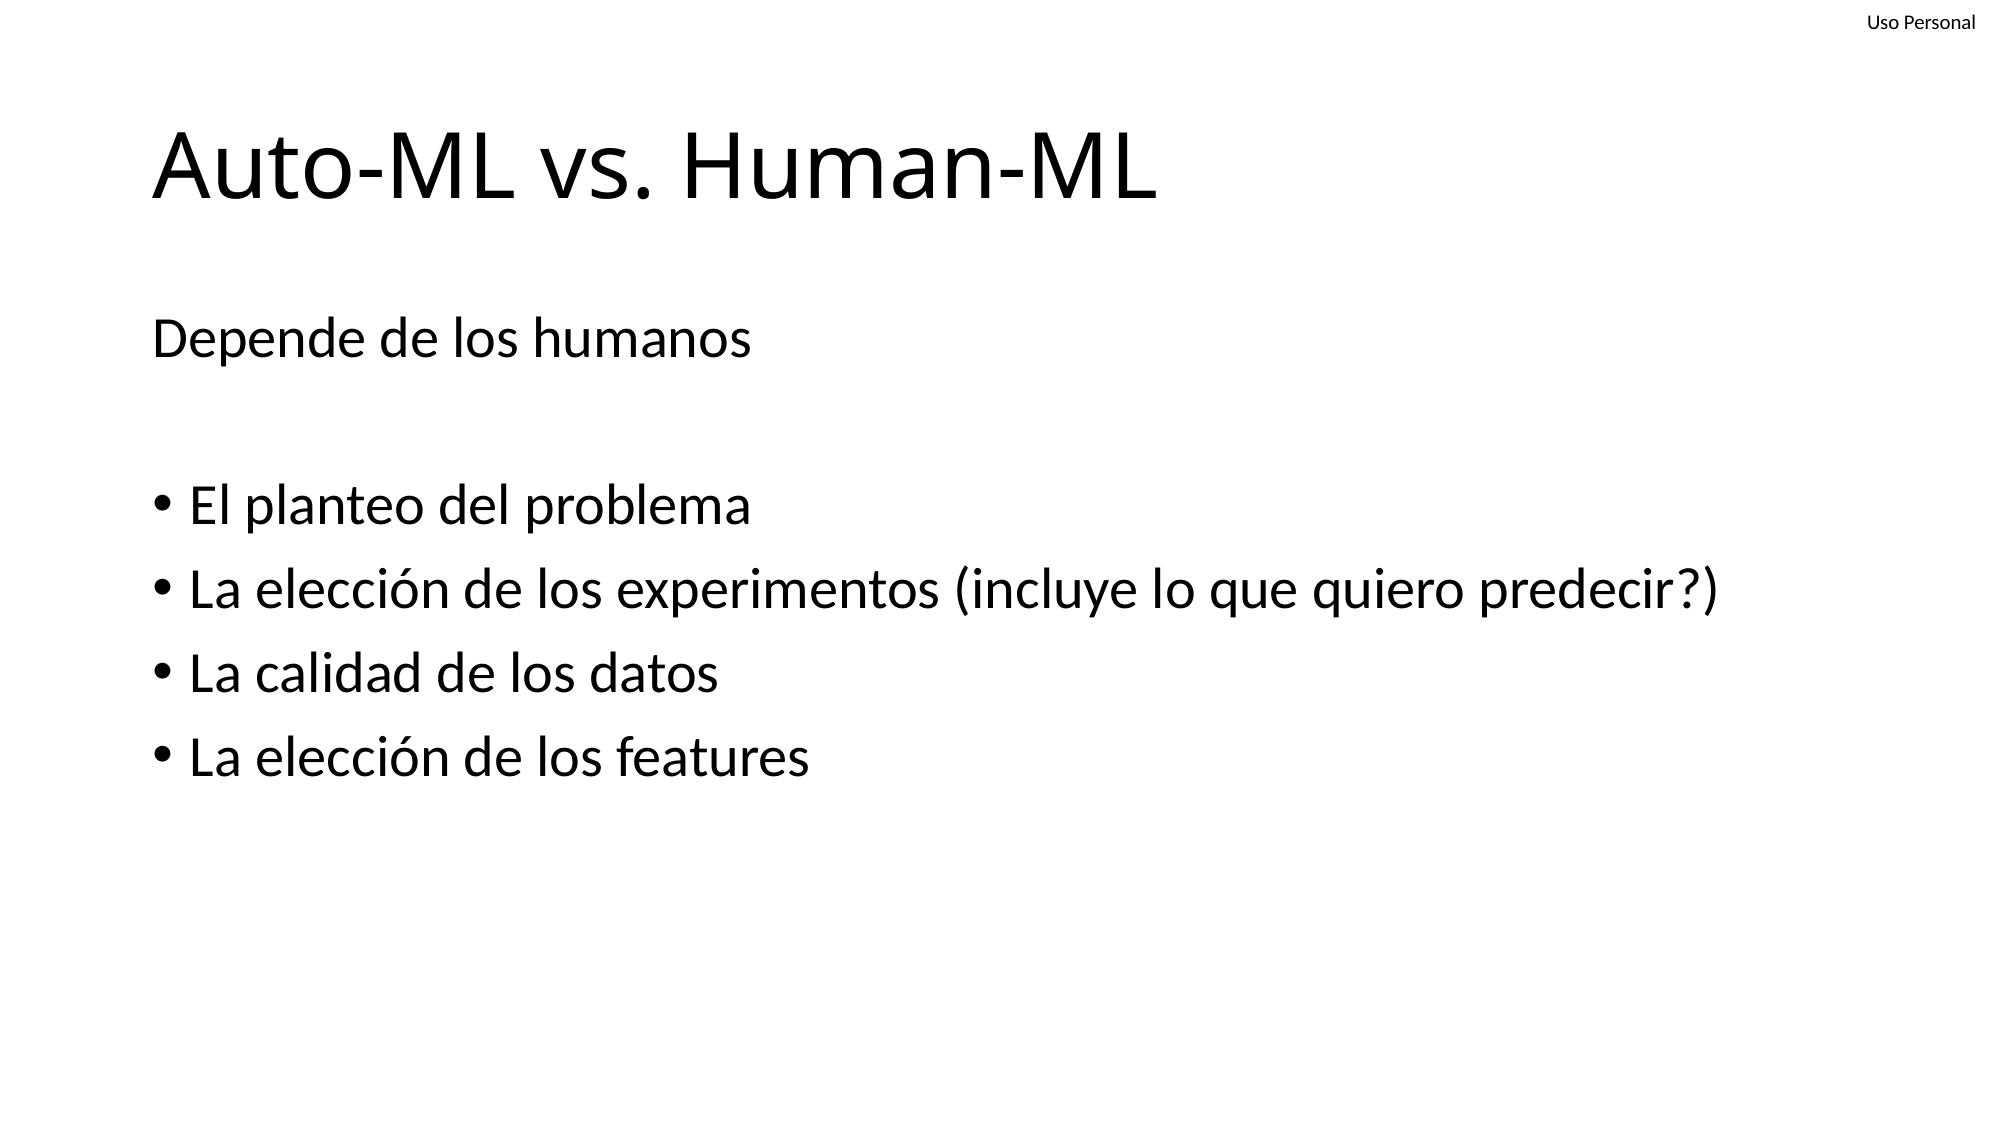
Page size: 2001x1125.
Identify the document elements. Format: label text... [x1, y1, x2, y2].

list Depende de los humanos El planteo del problema La elección de los experimentos (incluye lo que quiero predecir?) La calidad de los datos La elección de los features [137, 299, 1863, 1014]
title Auto-ML vs. Human-ML [137, 59, 1863, 278]
